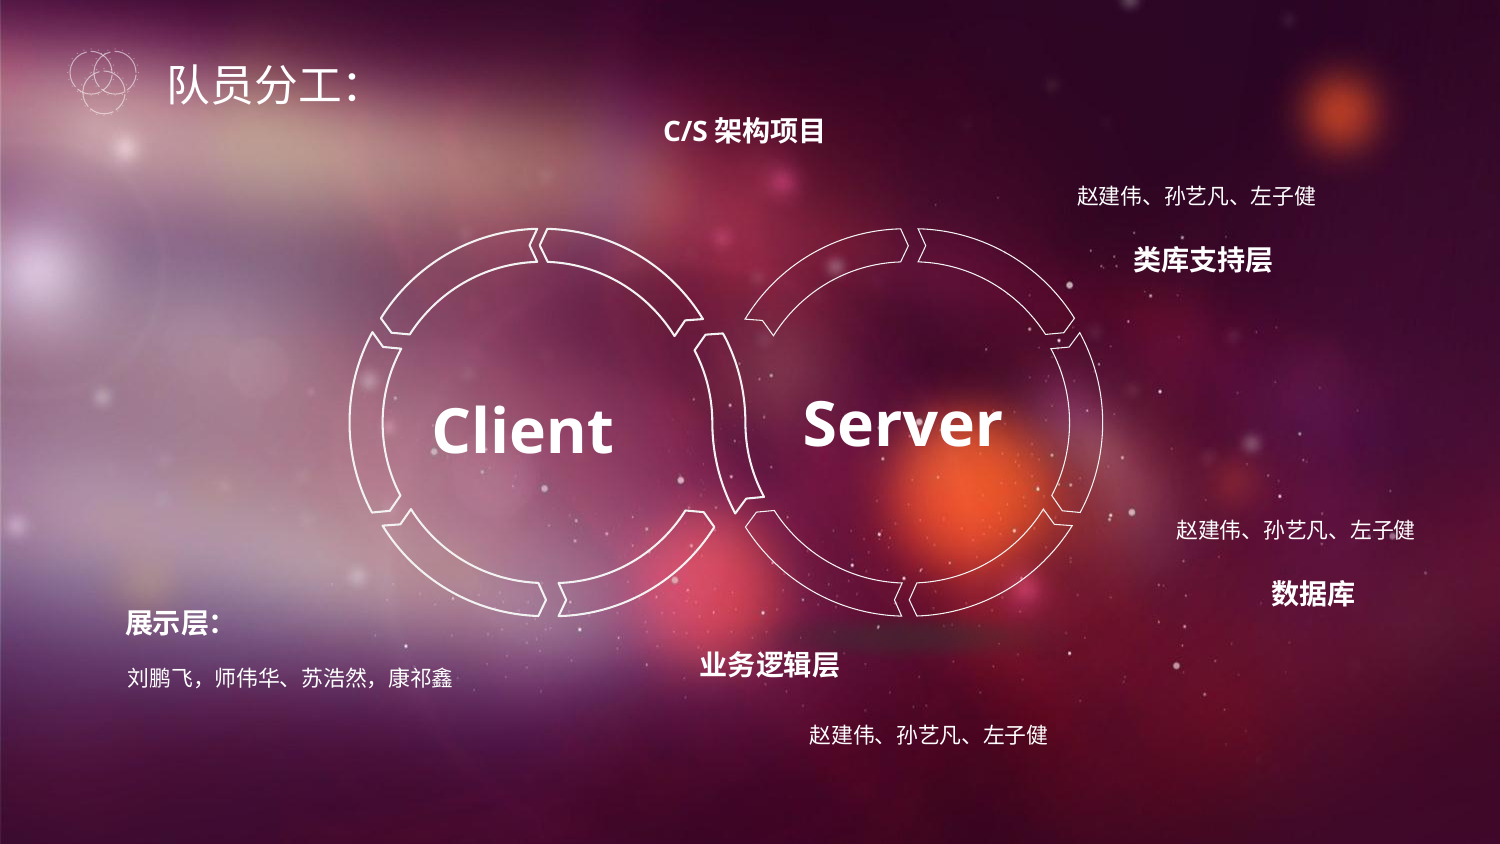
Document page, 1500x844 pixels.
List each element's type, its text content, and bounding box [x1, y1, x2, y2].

text_box [380, 228, 538, 335]
text_box [990, 283, 1076, 335]
text_box 队员分工： [152, 50, 401, 118]
text_box 类库支持层 [901, 229, 1274, 283]
text_box 赵建伟、孙艺凡、左子健 [616, 709, 1064, 756]
text_box 数据库 [983, 563, 1356, 617]
text_box C/S架构项目 [454, 99, 827, 154]
text_box Server [740, 376, 1066, 466]
text_box [744, 509, 903, 606]
text_box [744, 228, 902, 337]
text_box [986, 551, 1055, 563]
text_box [382, 509, 547, 617]
text_box 展示层： [125, 592, 498, 646]
text_box [349, 332, 402, 513]
text_box [1050, 331, 1104, 504]
text_box 刘鹏飞，师伟华、苏浩然，康祁鑫 [112, 651, 564, 699]
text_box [67, 48, 140, 116]
text_box 赵建伟、孙艺凡、左子健 [983, 504, 1431, 551]
text_box [694, 333, 765, 514]
picture [0, 0, 1500, 844]
text_box 业务逻辑层 [588, 633, 840, 688]
text_box Client [360, 383, 686, 474]
text_box [558, 510, 715, 617]
text_box 赵建伟、孙艺凡、左子健 [883, 169, 1332, 217]
text_box [908, 564, 983, 606]
text_box [539, 228, 703, 337]
